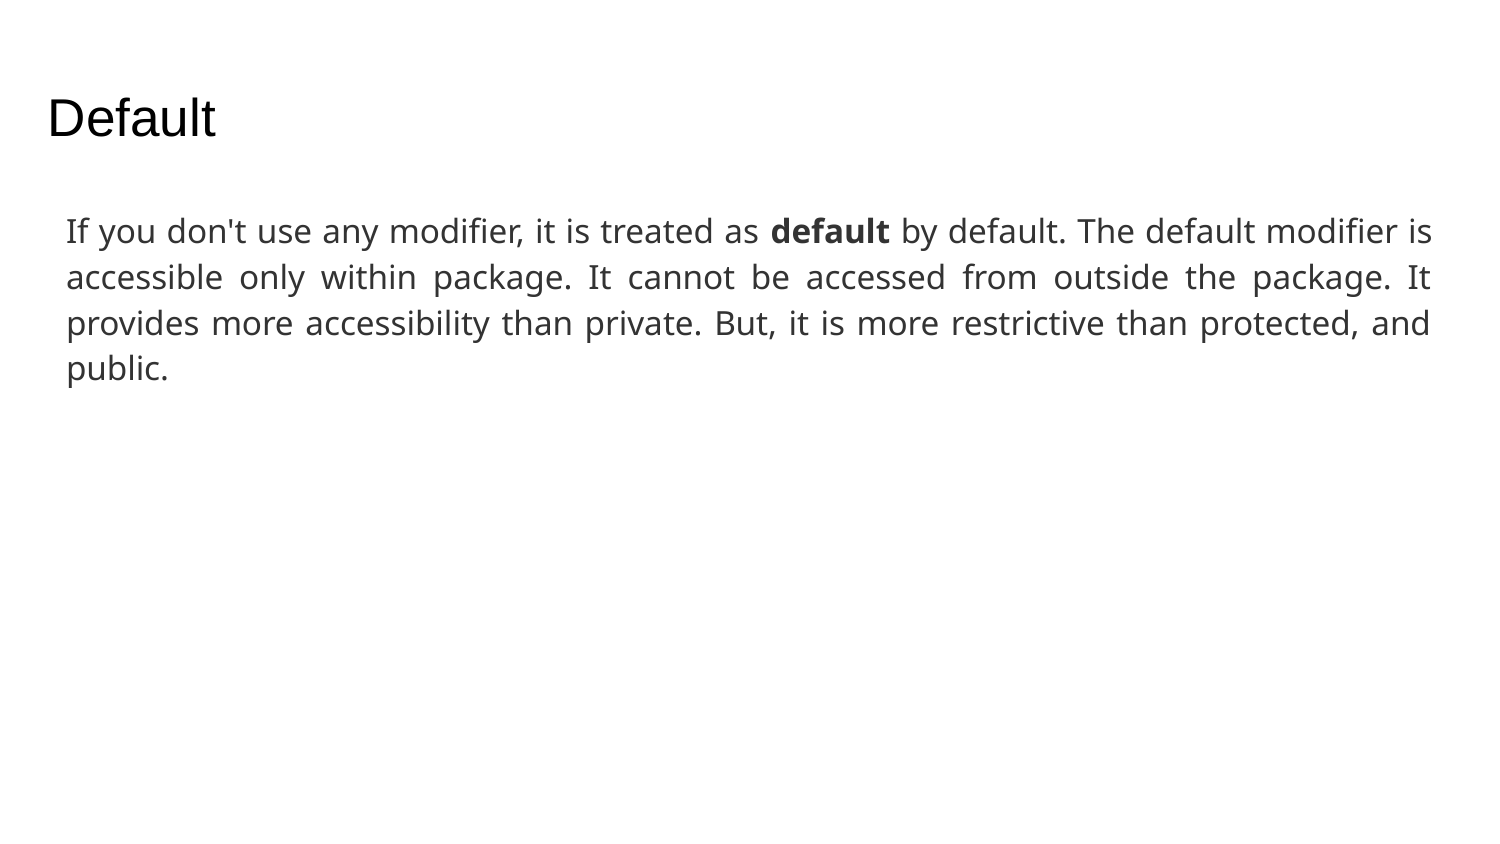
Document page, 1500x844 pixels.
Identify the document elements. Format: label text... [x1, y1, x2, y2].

list If you don't use any modifier, it is treated as default by default. The default modifier is accessible only within package. It cannot be accessed from outside the package. It provides more accessibility than private. But, it is more restrictive than protected, and public. [51, 189, 1449, 750]
title Default [32, 68, 1431, 162]
